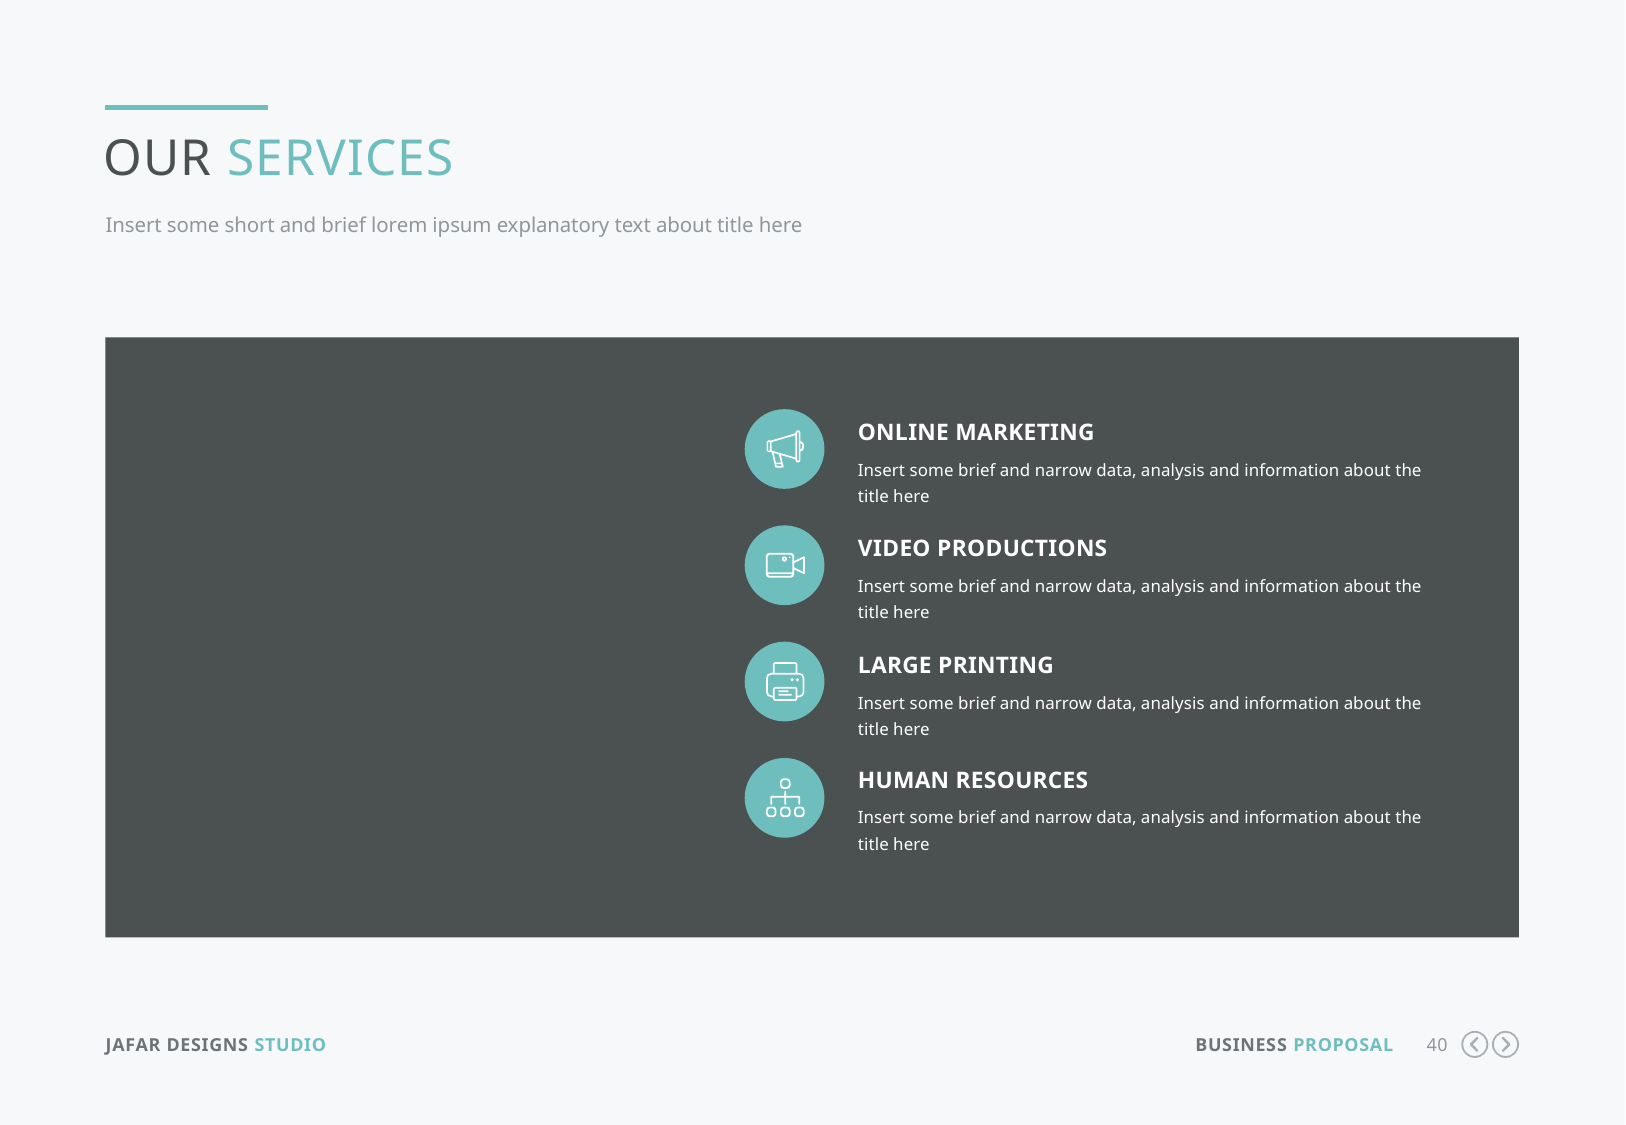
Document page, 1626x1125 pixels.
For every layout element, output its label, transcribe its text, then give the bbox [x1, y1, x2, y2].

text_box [744, 525, 825, 606]
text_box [857, 534, 1439, 623]
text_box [857, 418, 1439, 507]
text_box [857, 651, 1439, 740]
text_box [857, 765, 1439, 855]
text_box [744, 757, 825, 838]
picture [105, 337, 785, 938]
list Our Services [103, 125, 1518, 186]
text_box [744, 641, 825, 722]
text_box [744, 409, 825, 489]
list Insert some short and brief lorem ipsum explanatory text about title here [105, 209, 1519, 241]
